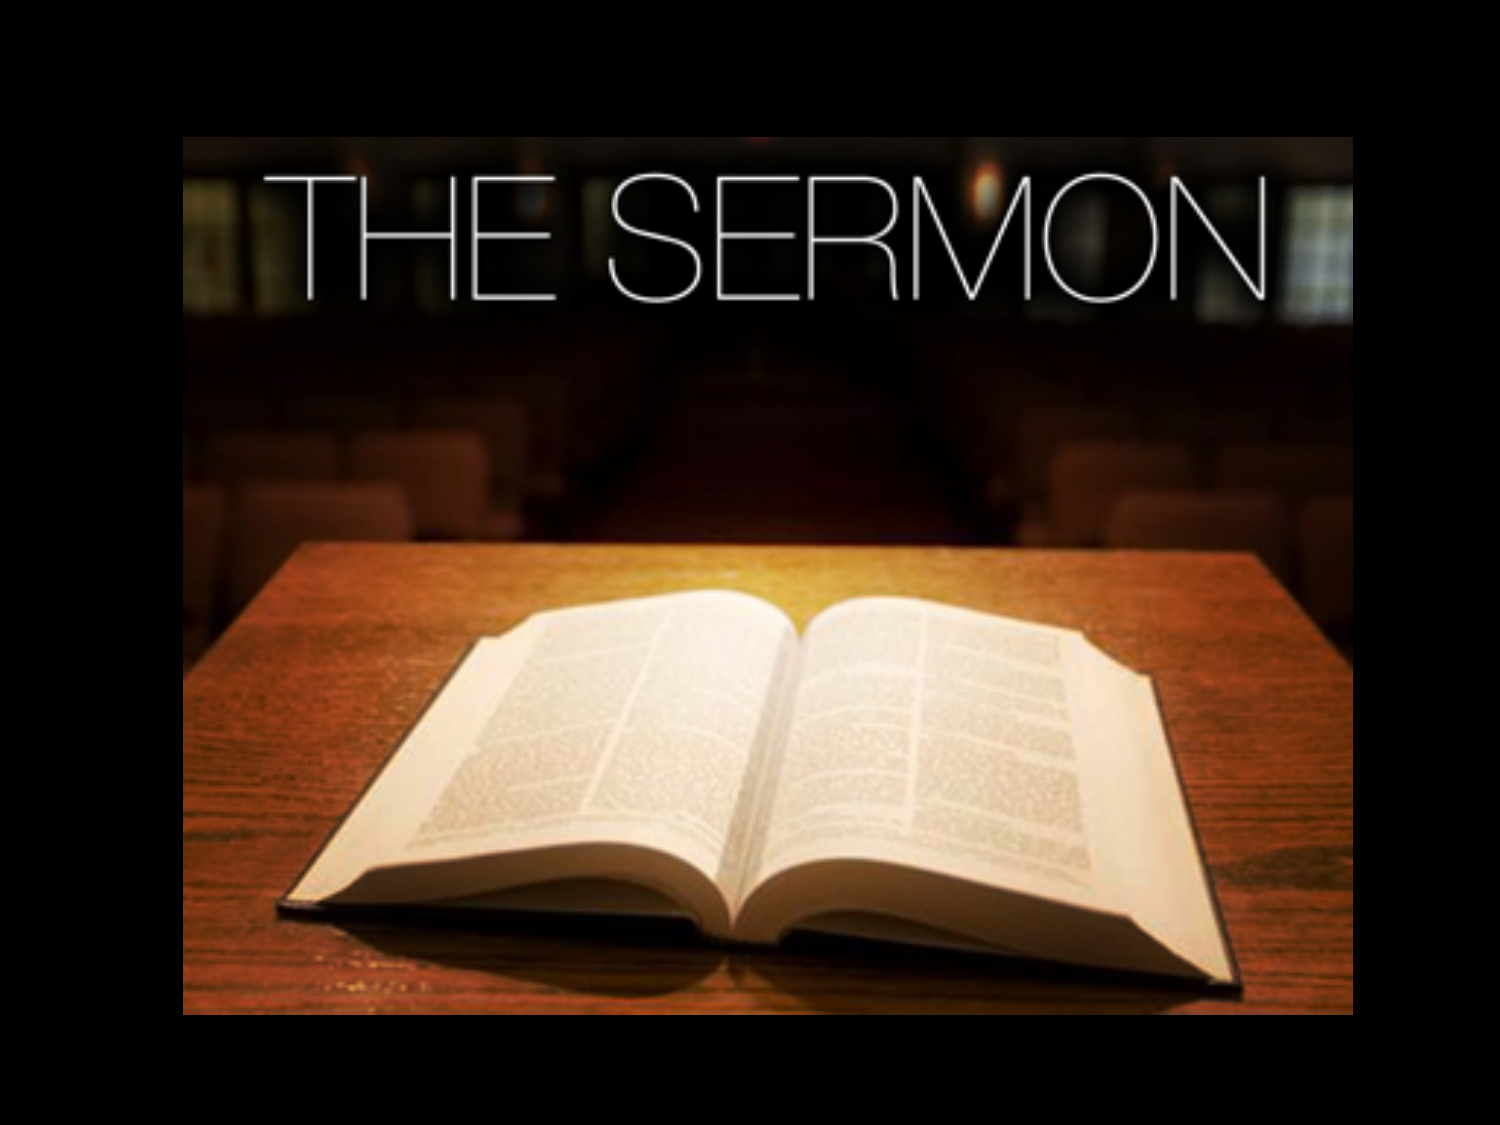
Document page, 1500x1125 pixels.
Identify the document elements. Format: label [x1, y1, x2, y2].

picture [182, 136, 1353, 1015]
